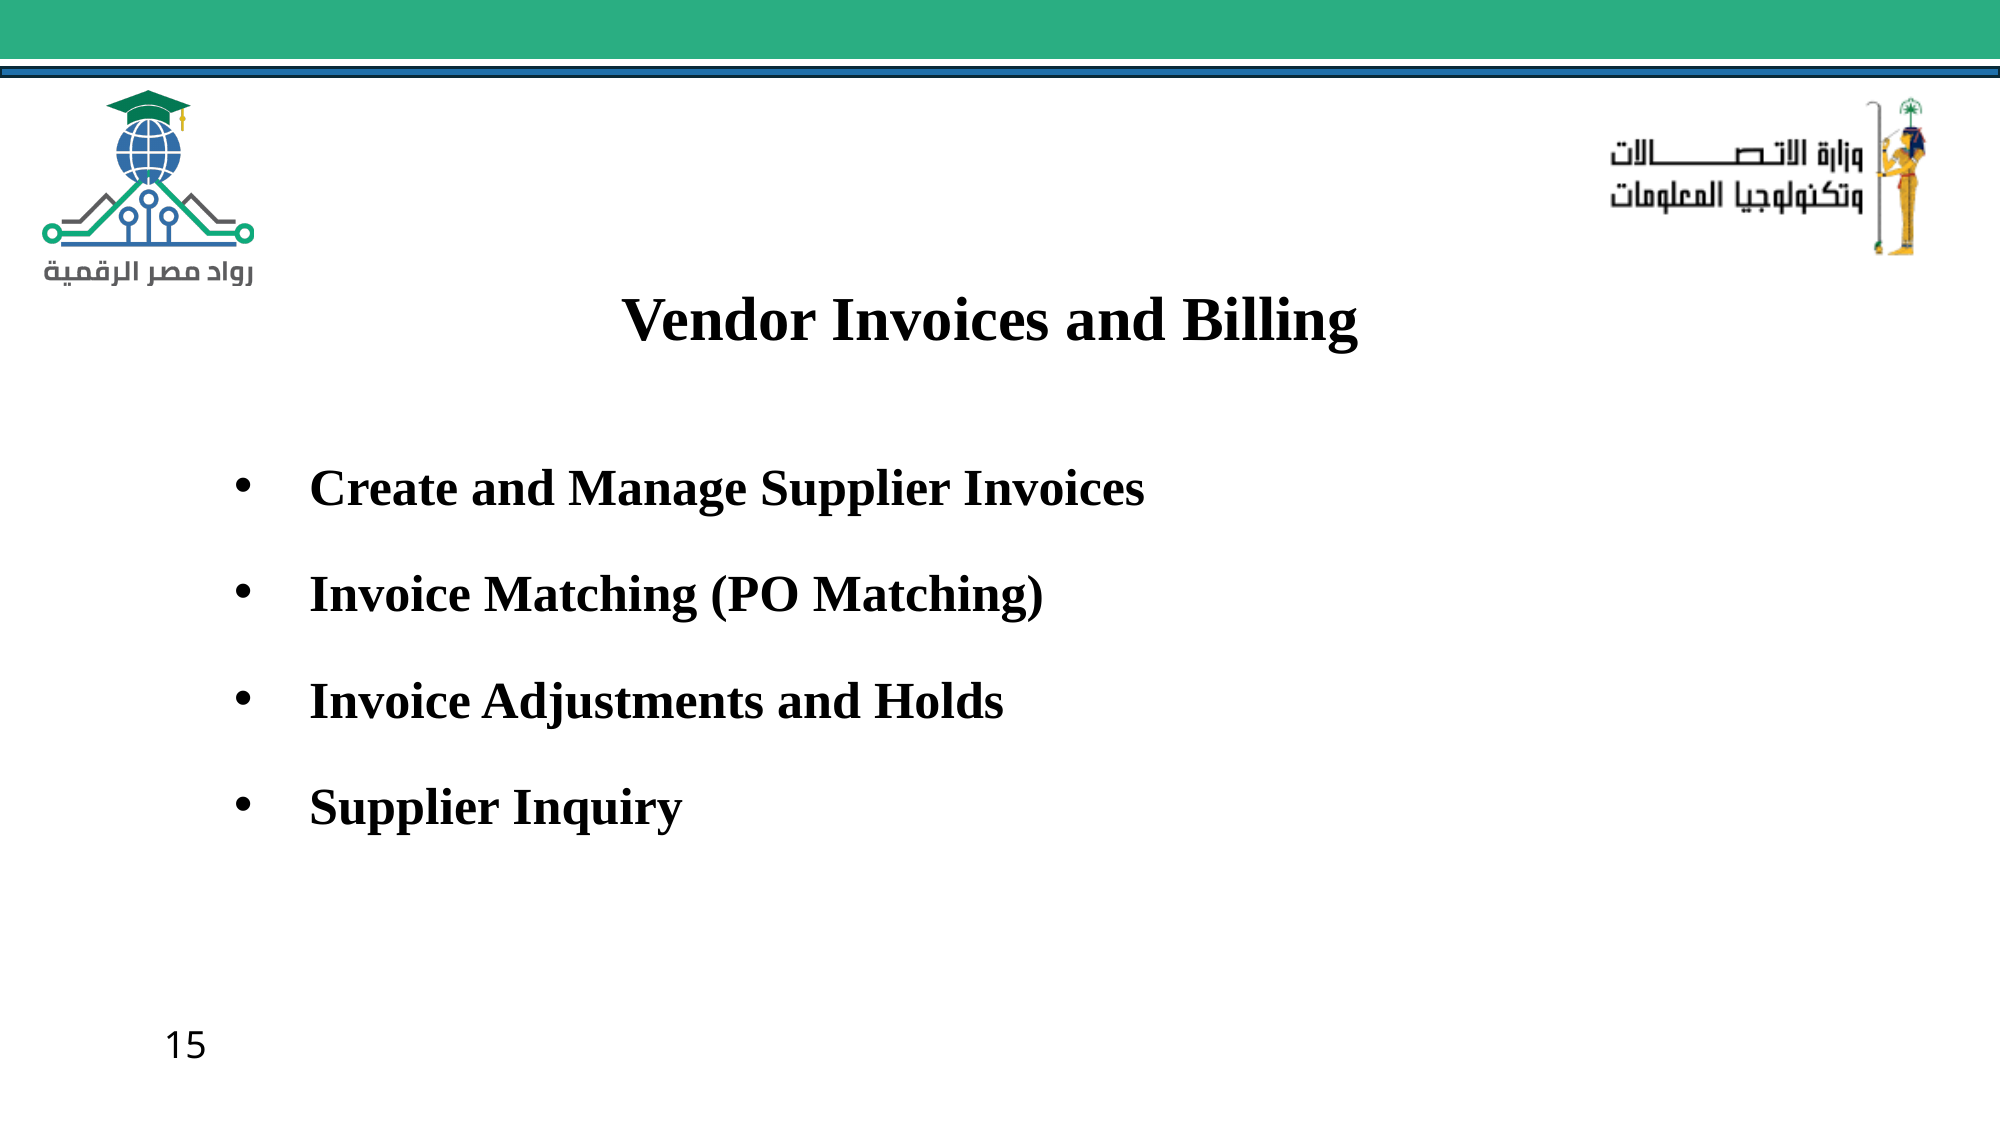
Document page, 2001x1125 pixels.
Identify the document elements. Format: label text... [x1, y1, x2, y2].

text_box Create and Manage Supplier Invoices [219, 445, 1221, 524]
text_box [0, 0, 2000, 286]
text_box Invoice Matching (PO Matching) [219, 552, 1221, 630]
text_box 15 [148, 1013, 222, 1074]
text_box Supplier Inquiry [219, 765, 1221, 843]
text_box Vendor Invoices and Billing [499, 286, 1501, 363]
text_box Invoice Adjustments and Holds [219, 658, 1221, 737]
